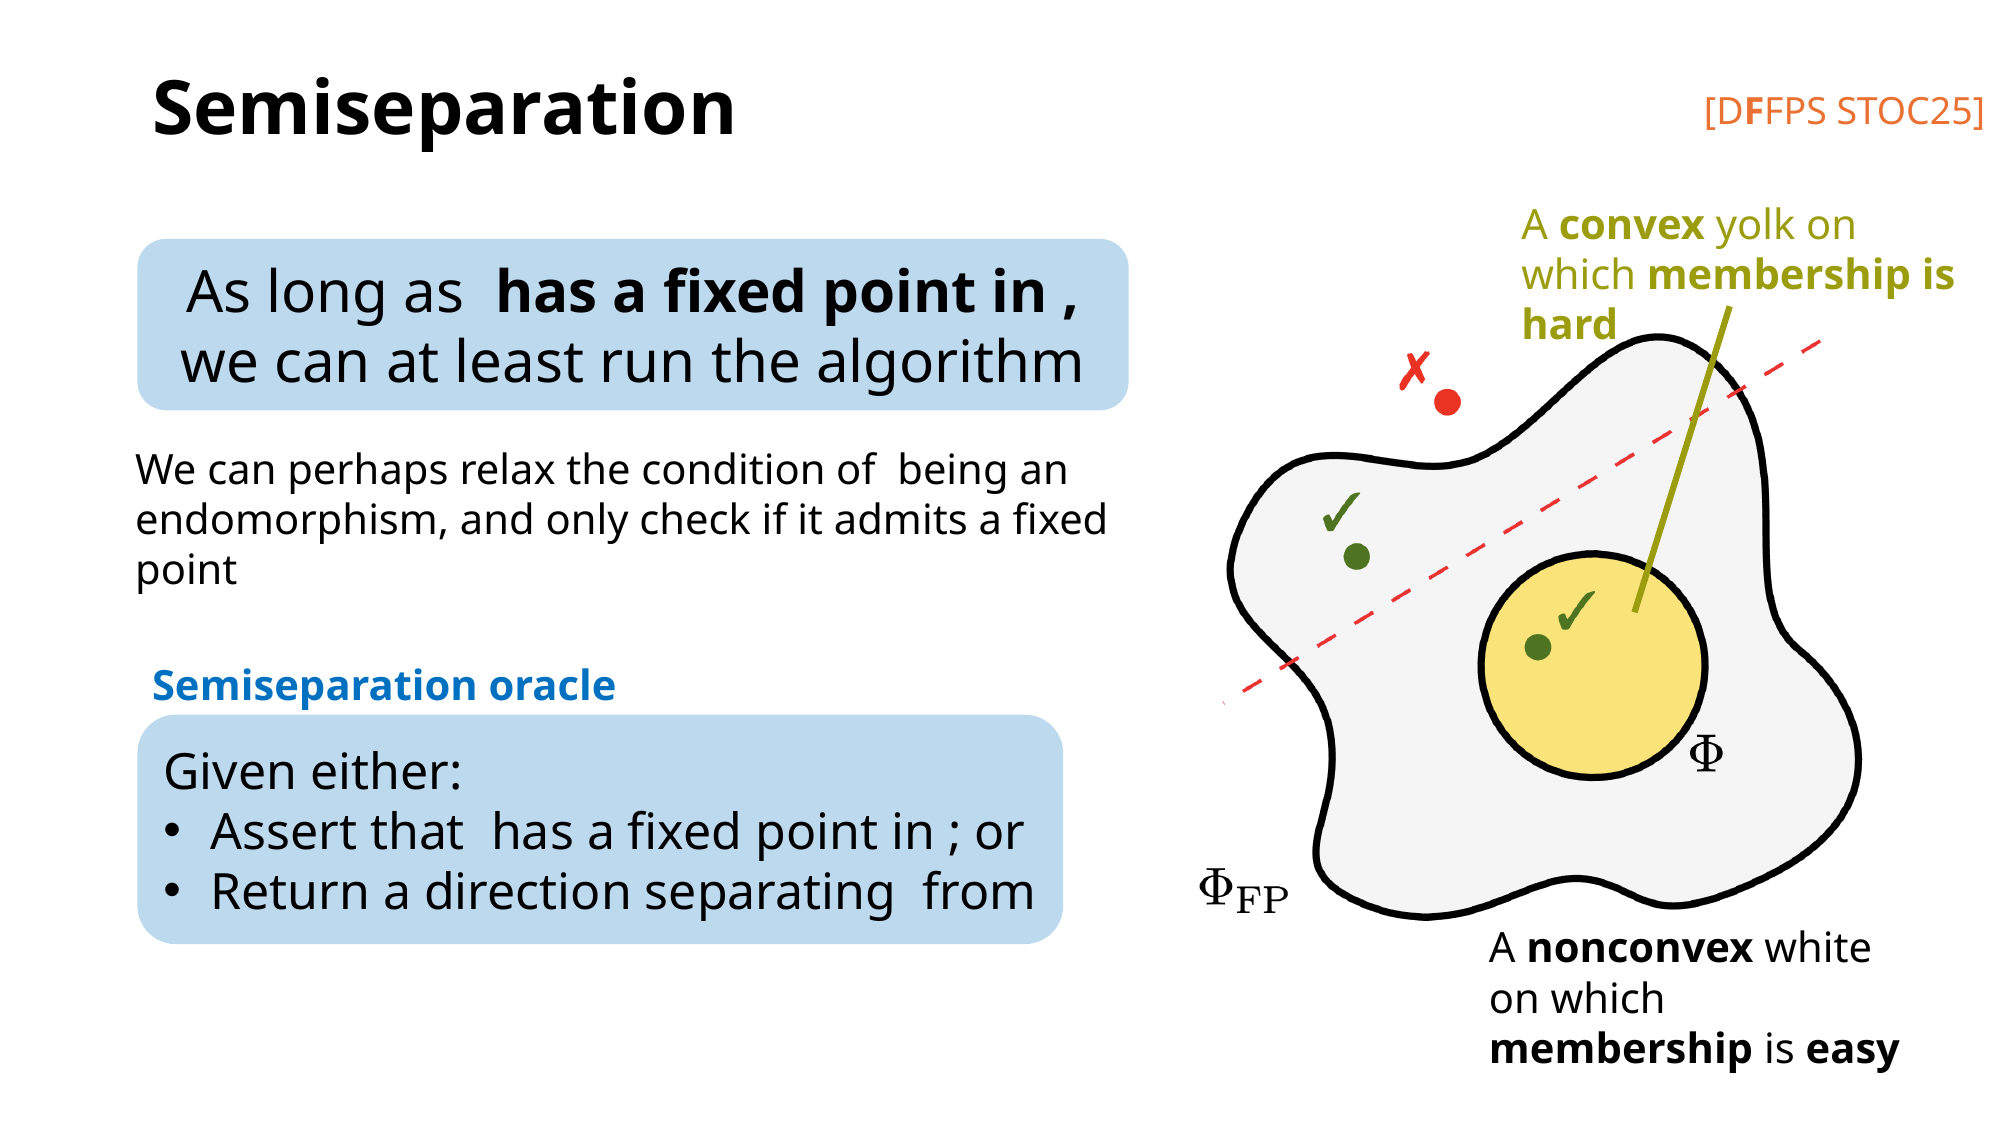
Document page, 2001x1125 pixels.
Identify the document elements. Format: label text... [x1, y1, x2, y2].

text_box A nonconvex white on which membership is easy [1474, 913, 1948, 1079]
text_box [1633, 305, 1731, 613]
text_box [DFFPS STOC25] [1689, 79, 2000, 140]
text_box Semiseparation oracle [137, 651, 1179, 717]
title Semiseparation [137, 59, 1863, 161]
text_box A convex yolk on which membership is hard [1506, 190, 1981, 355]
picture [1179, 276, 1890, 948]
